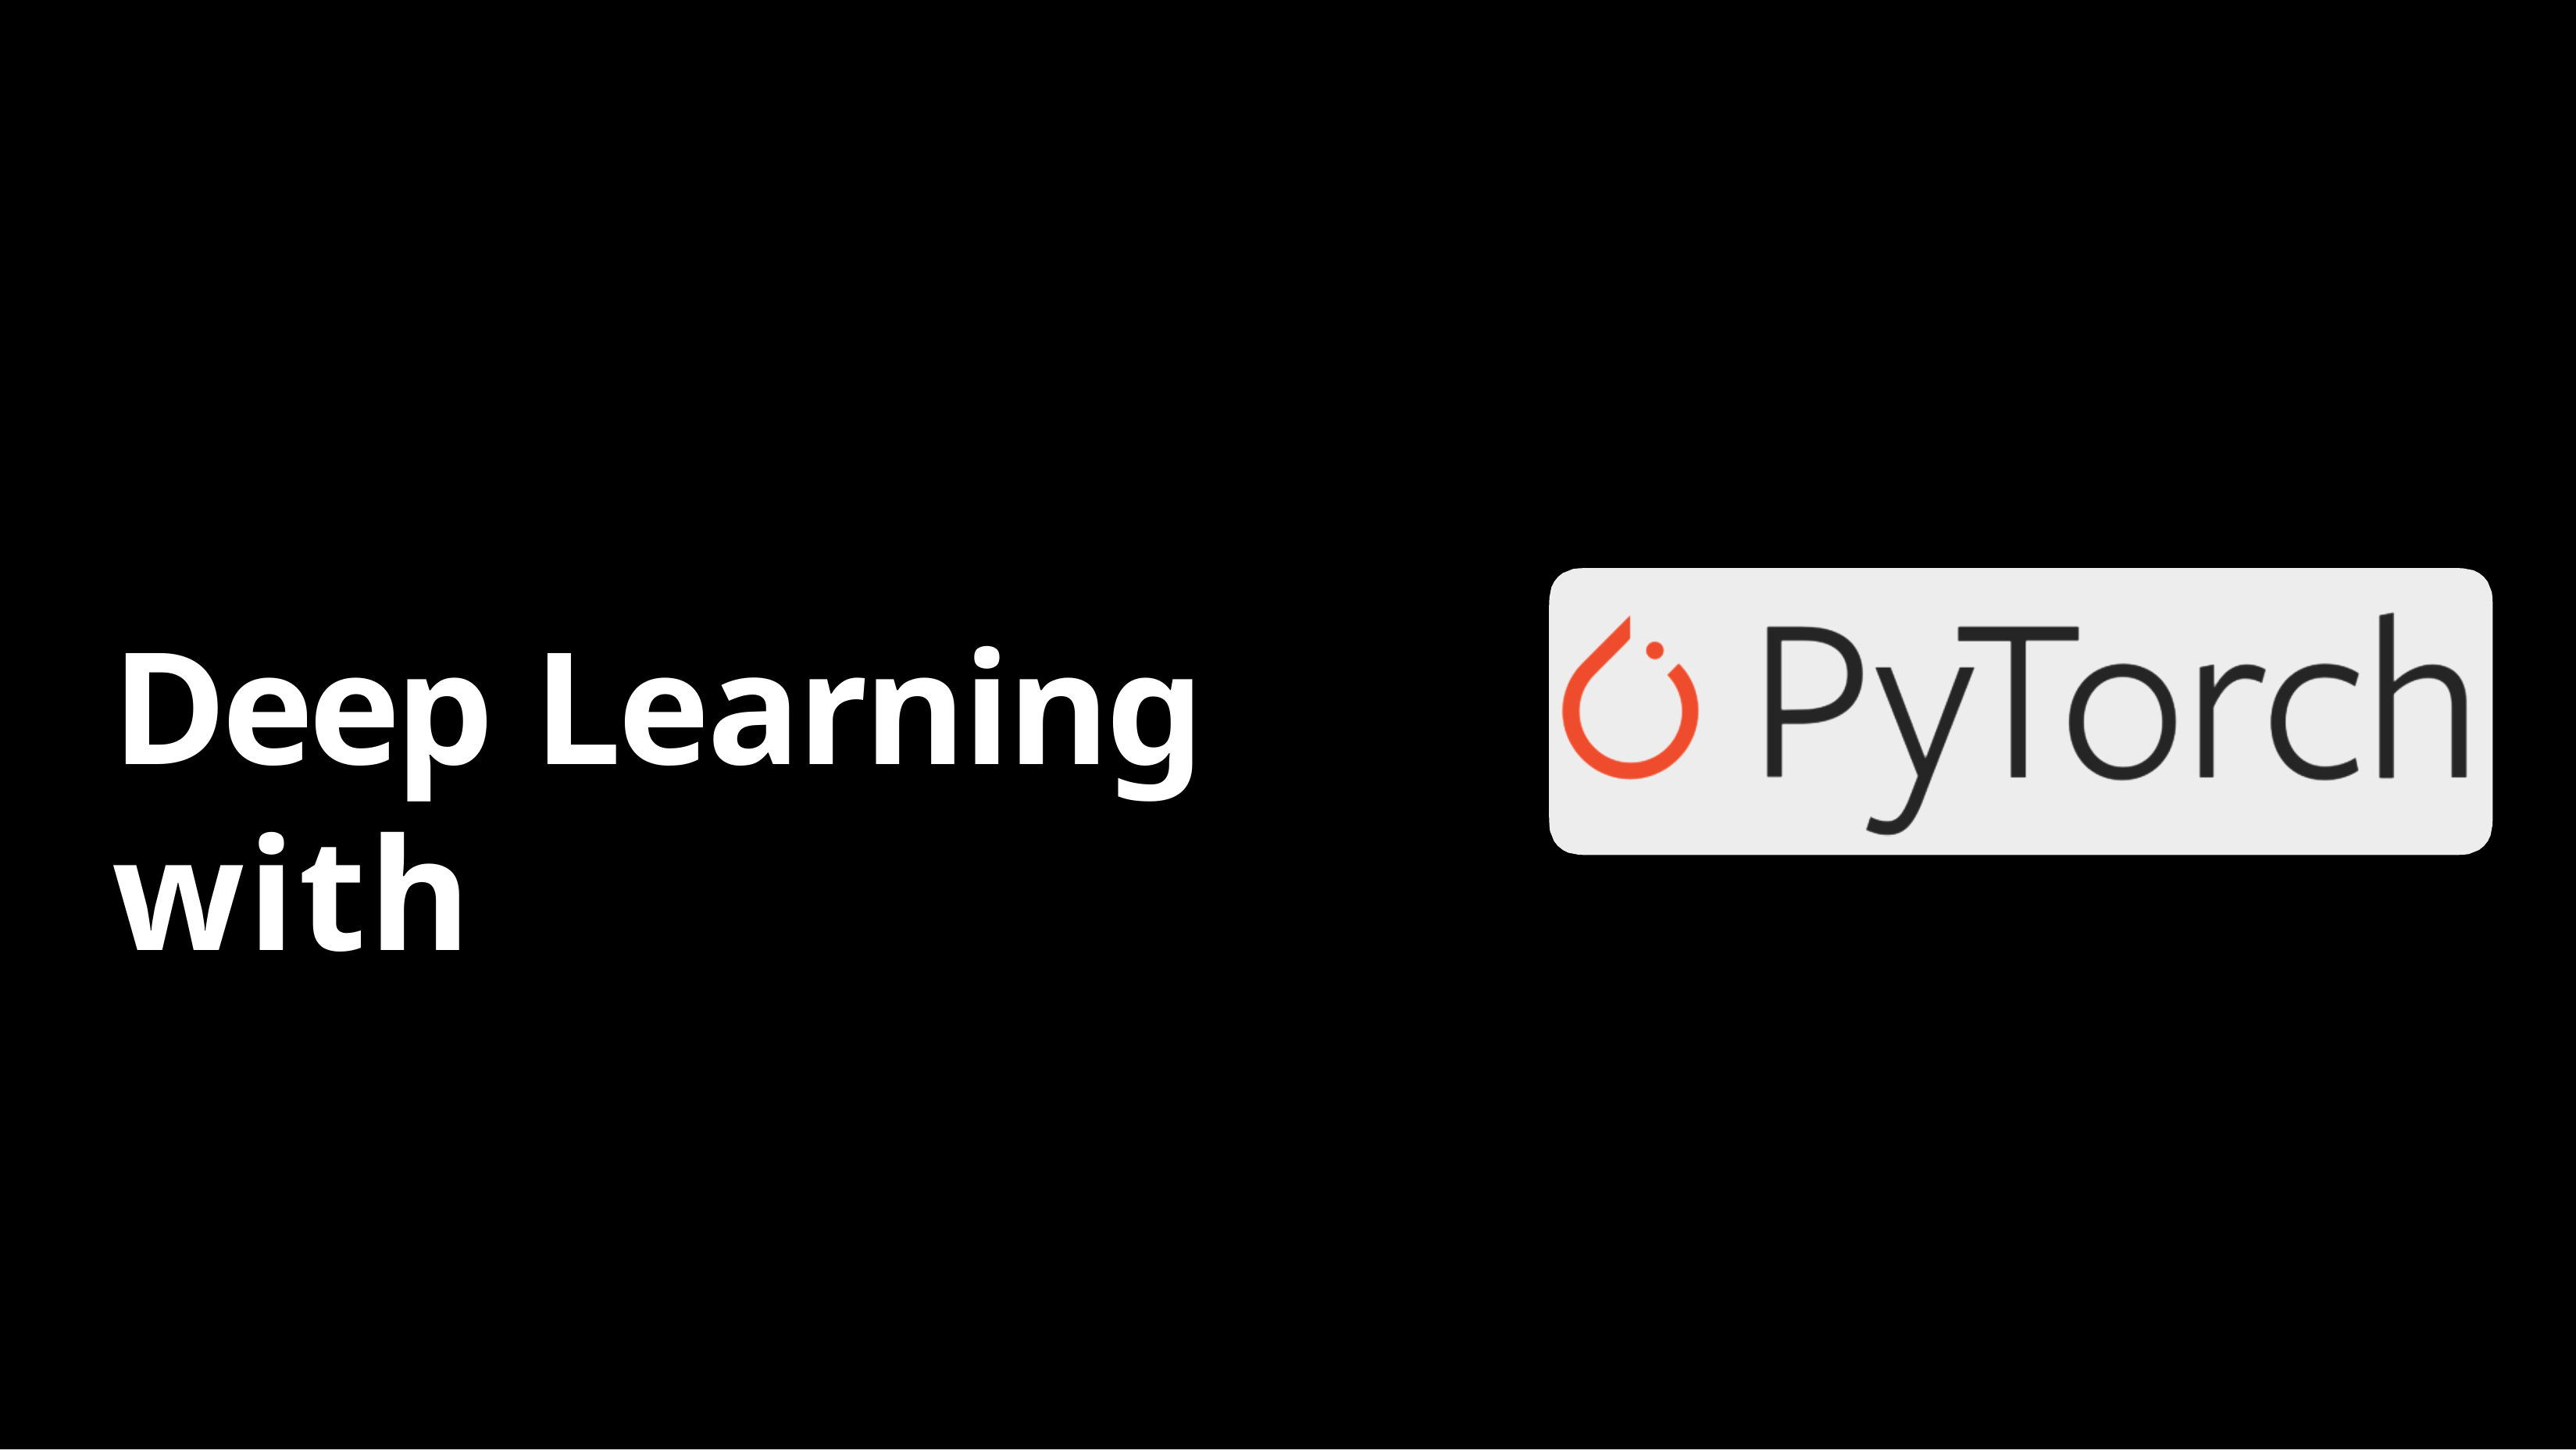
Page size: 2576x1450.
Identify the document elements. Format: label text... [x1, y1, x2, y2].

title Deep Learning with [110, 606, 1502, 982]
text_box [1548, 567, 2493, 855]
